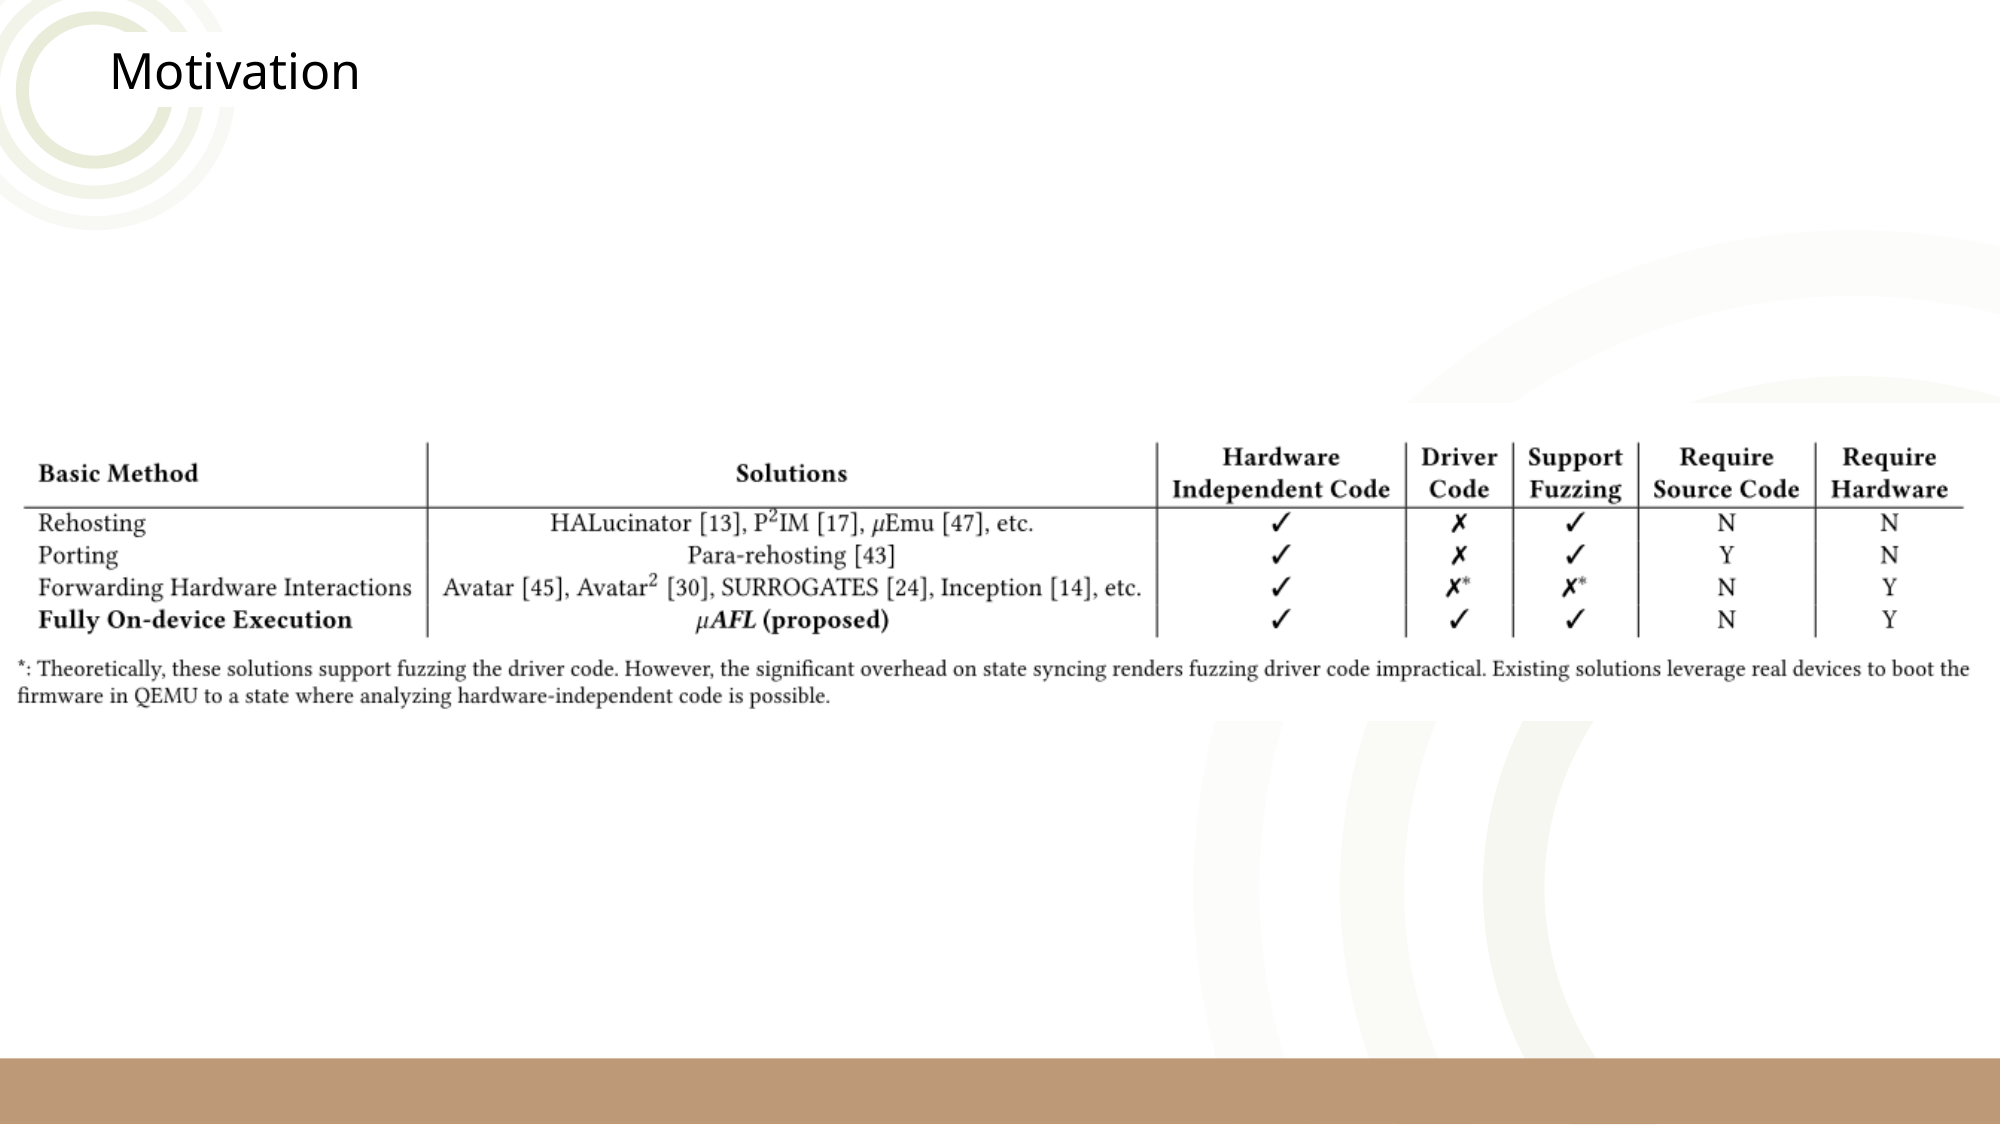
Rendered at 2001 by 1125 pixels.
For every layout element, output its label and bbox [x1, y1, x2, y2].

picture [0, 403, 2000, 722]
text_box [0, 0, 2000, 403]
text_box [0, 722, 2000, 1125]
